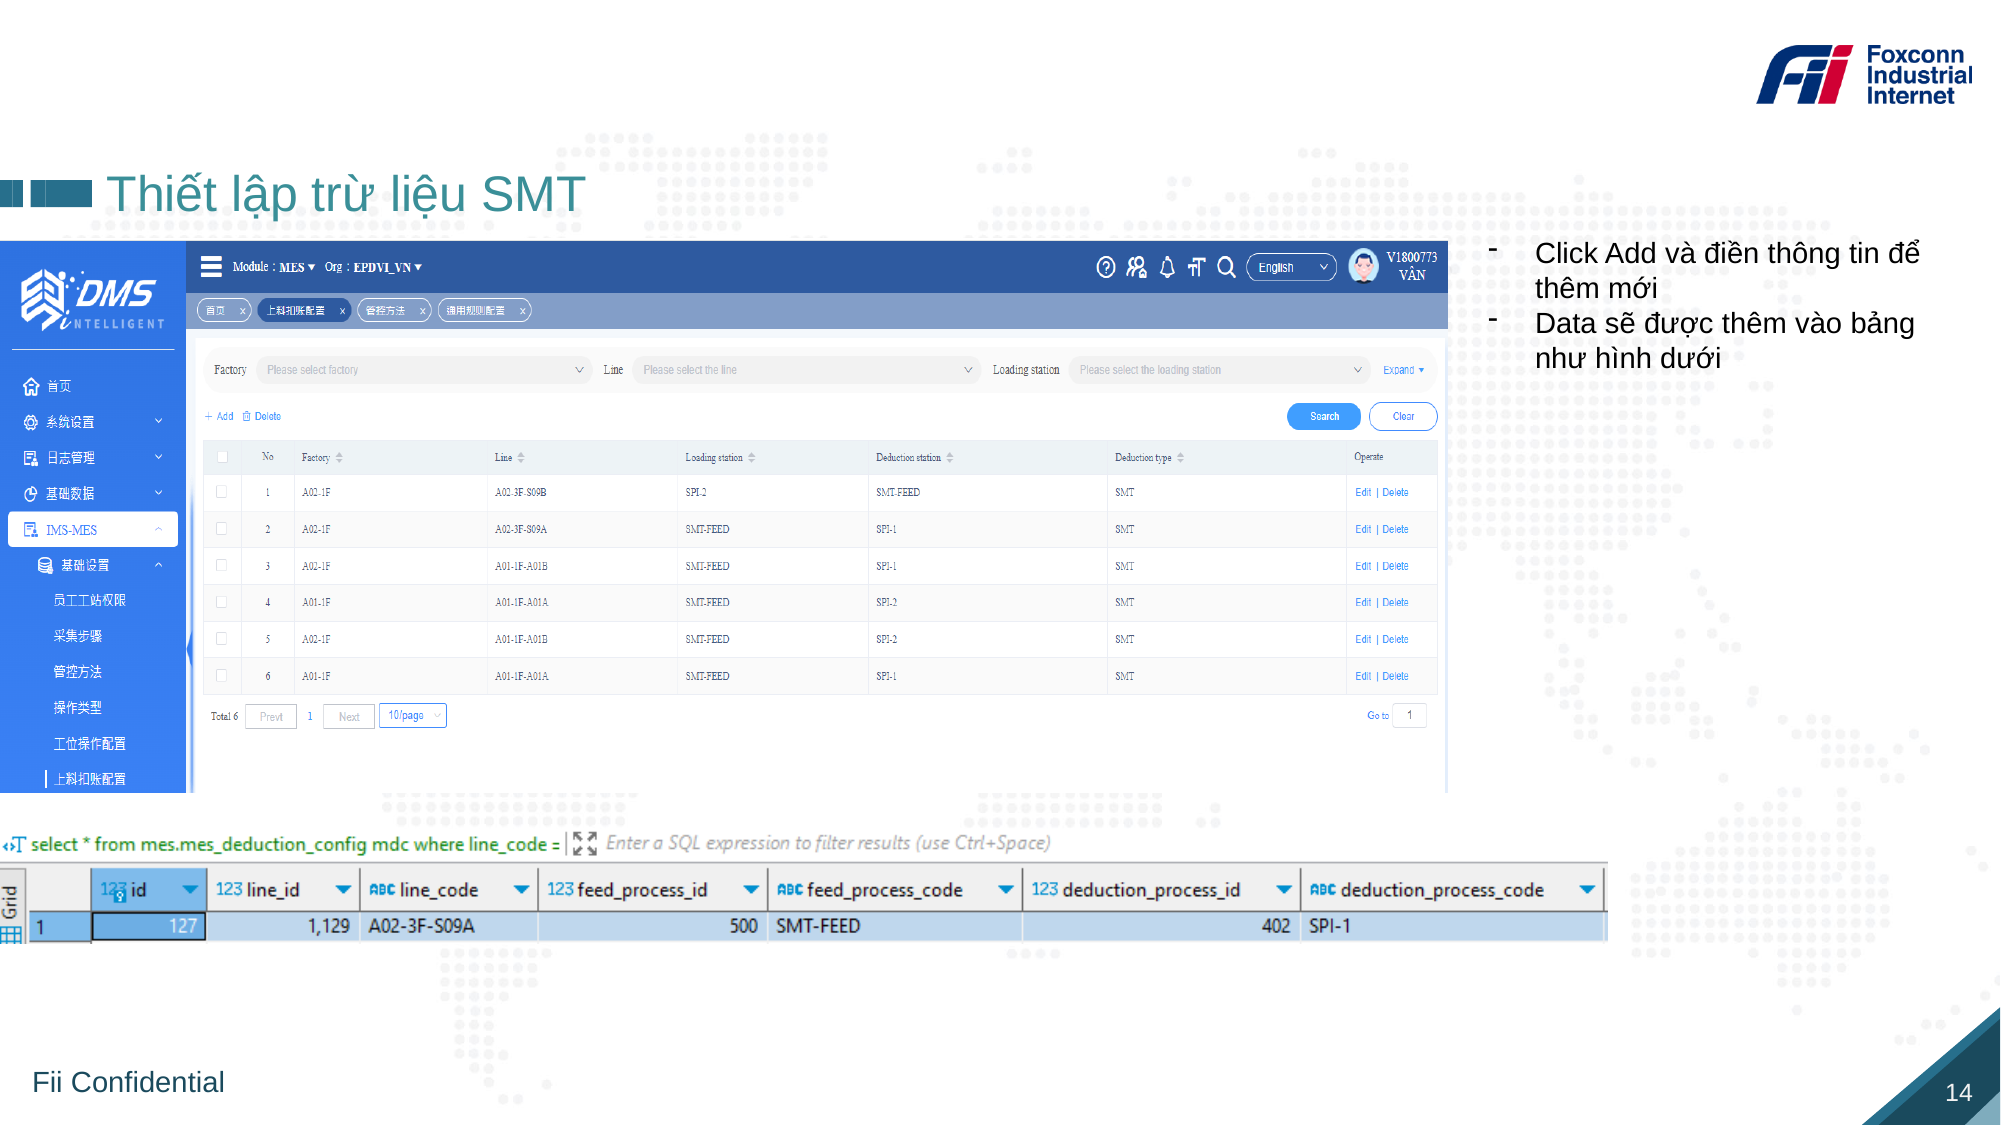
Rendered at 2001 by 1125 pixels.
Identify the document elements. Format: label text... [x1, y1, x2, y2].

picture [0, 0, 2000, 1125]
title Thiết lập trừ liệu SMT [91, 160, 1694, 227]
text_box Click Add và điền thông tin để thêm mới Data sẽ được thêm vào bảng như hình dưới [1473, 226, 1977, 382]
